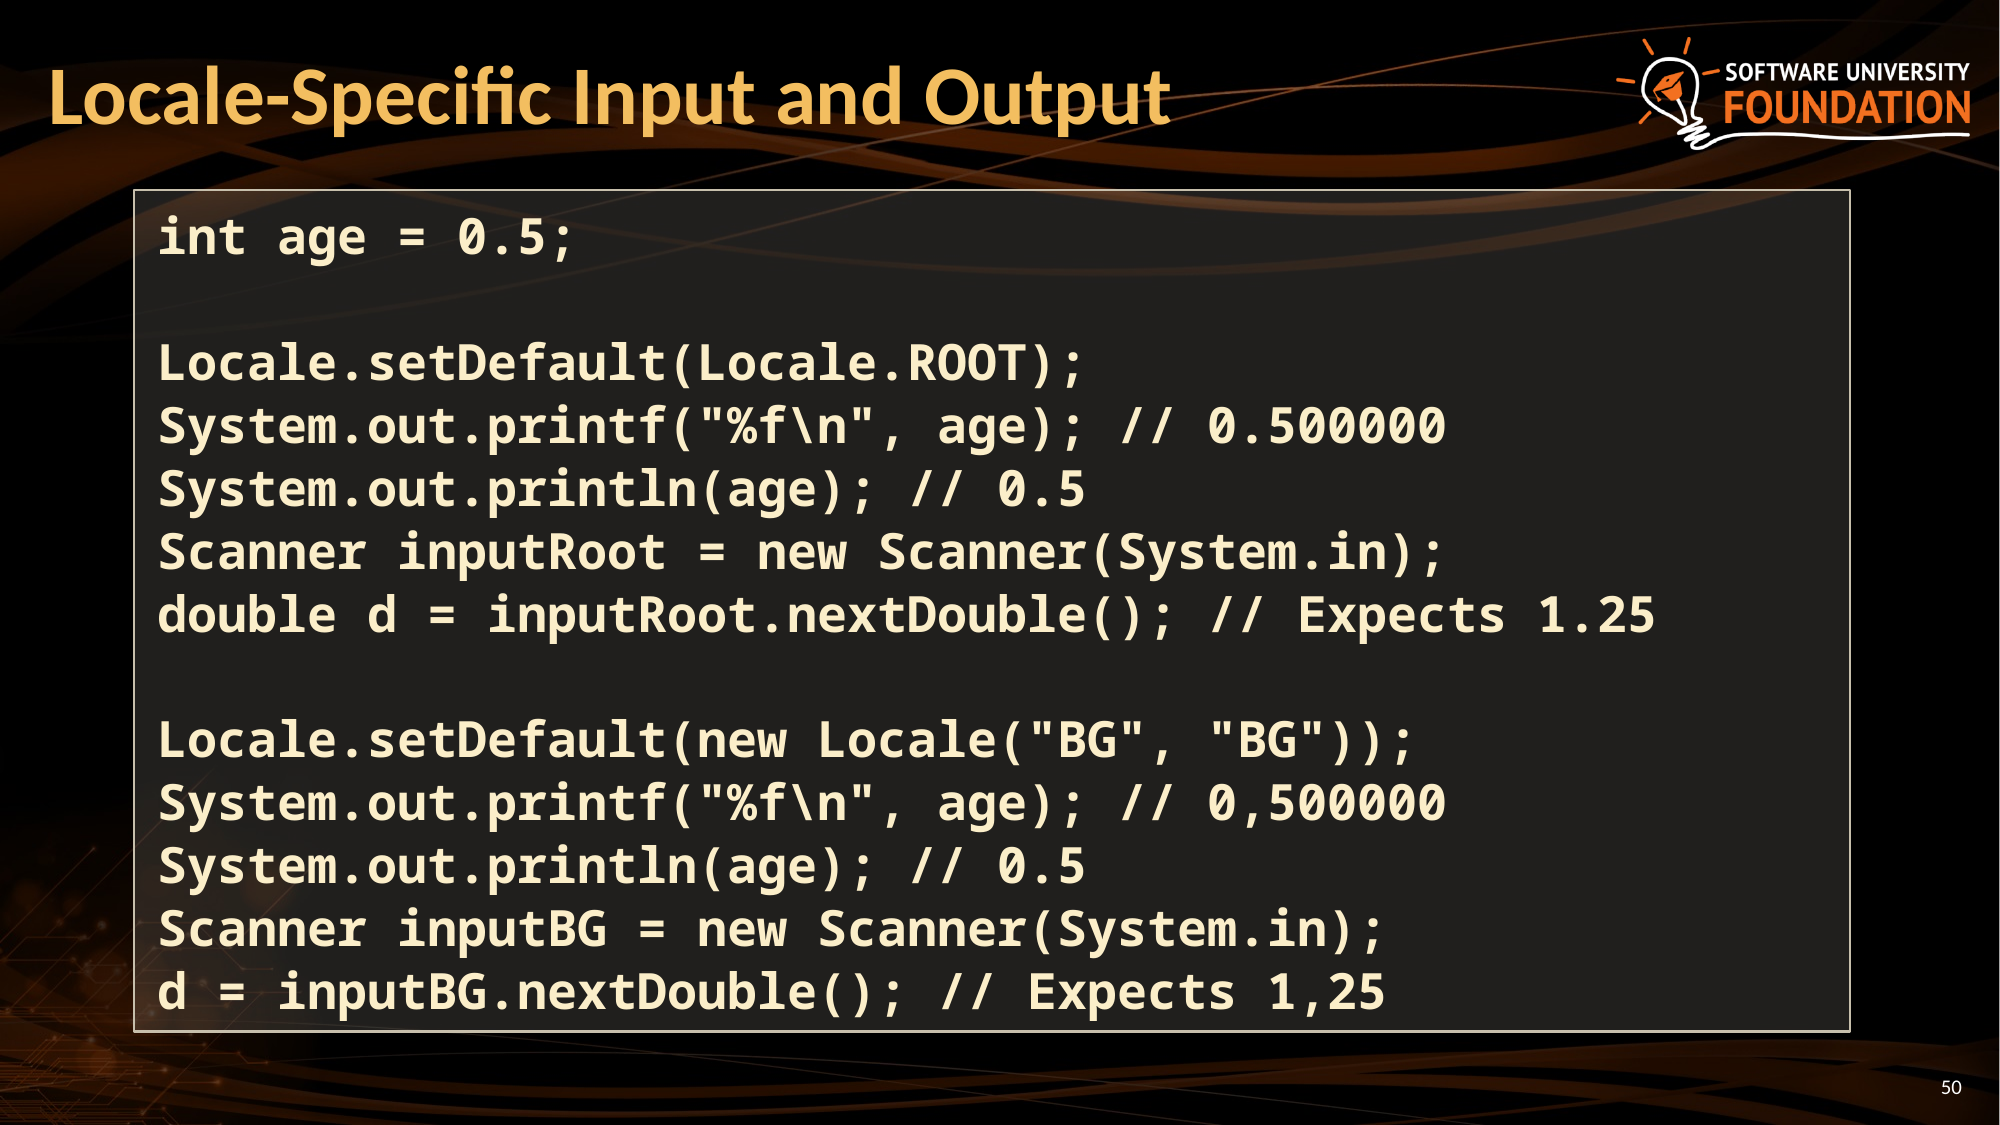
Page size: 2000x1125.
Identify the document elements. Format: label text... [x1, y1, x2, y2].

picture [0, 0, 2000, 1125]
slide_number 50 [1897, 1070, 1968, 1103]
title Locale-Specific Input and Output [30, 6, 1602, 189]
text_box int age = 0.5; Locale.setDefault(Locale.ROOT); System.out.printf("%f\n", age); // 0.500000 System.out.println(age); // 0.5 Scanner inputRoot = new Scanner(System.in); double d = inputRoot.nextDouble(); // Expects 1.25 Locale.setDefault(new Locale("BG", "BG")); System.out.printf("%f\n", age); // 0,500000 System.out.println(age); // 0.5 Scanner inputBG = new Scanner(System.in); d = inputBG.nextDouble(); // Expects 1,25 [133, 189, 1850, 1032]
